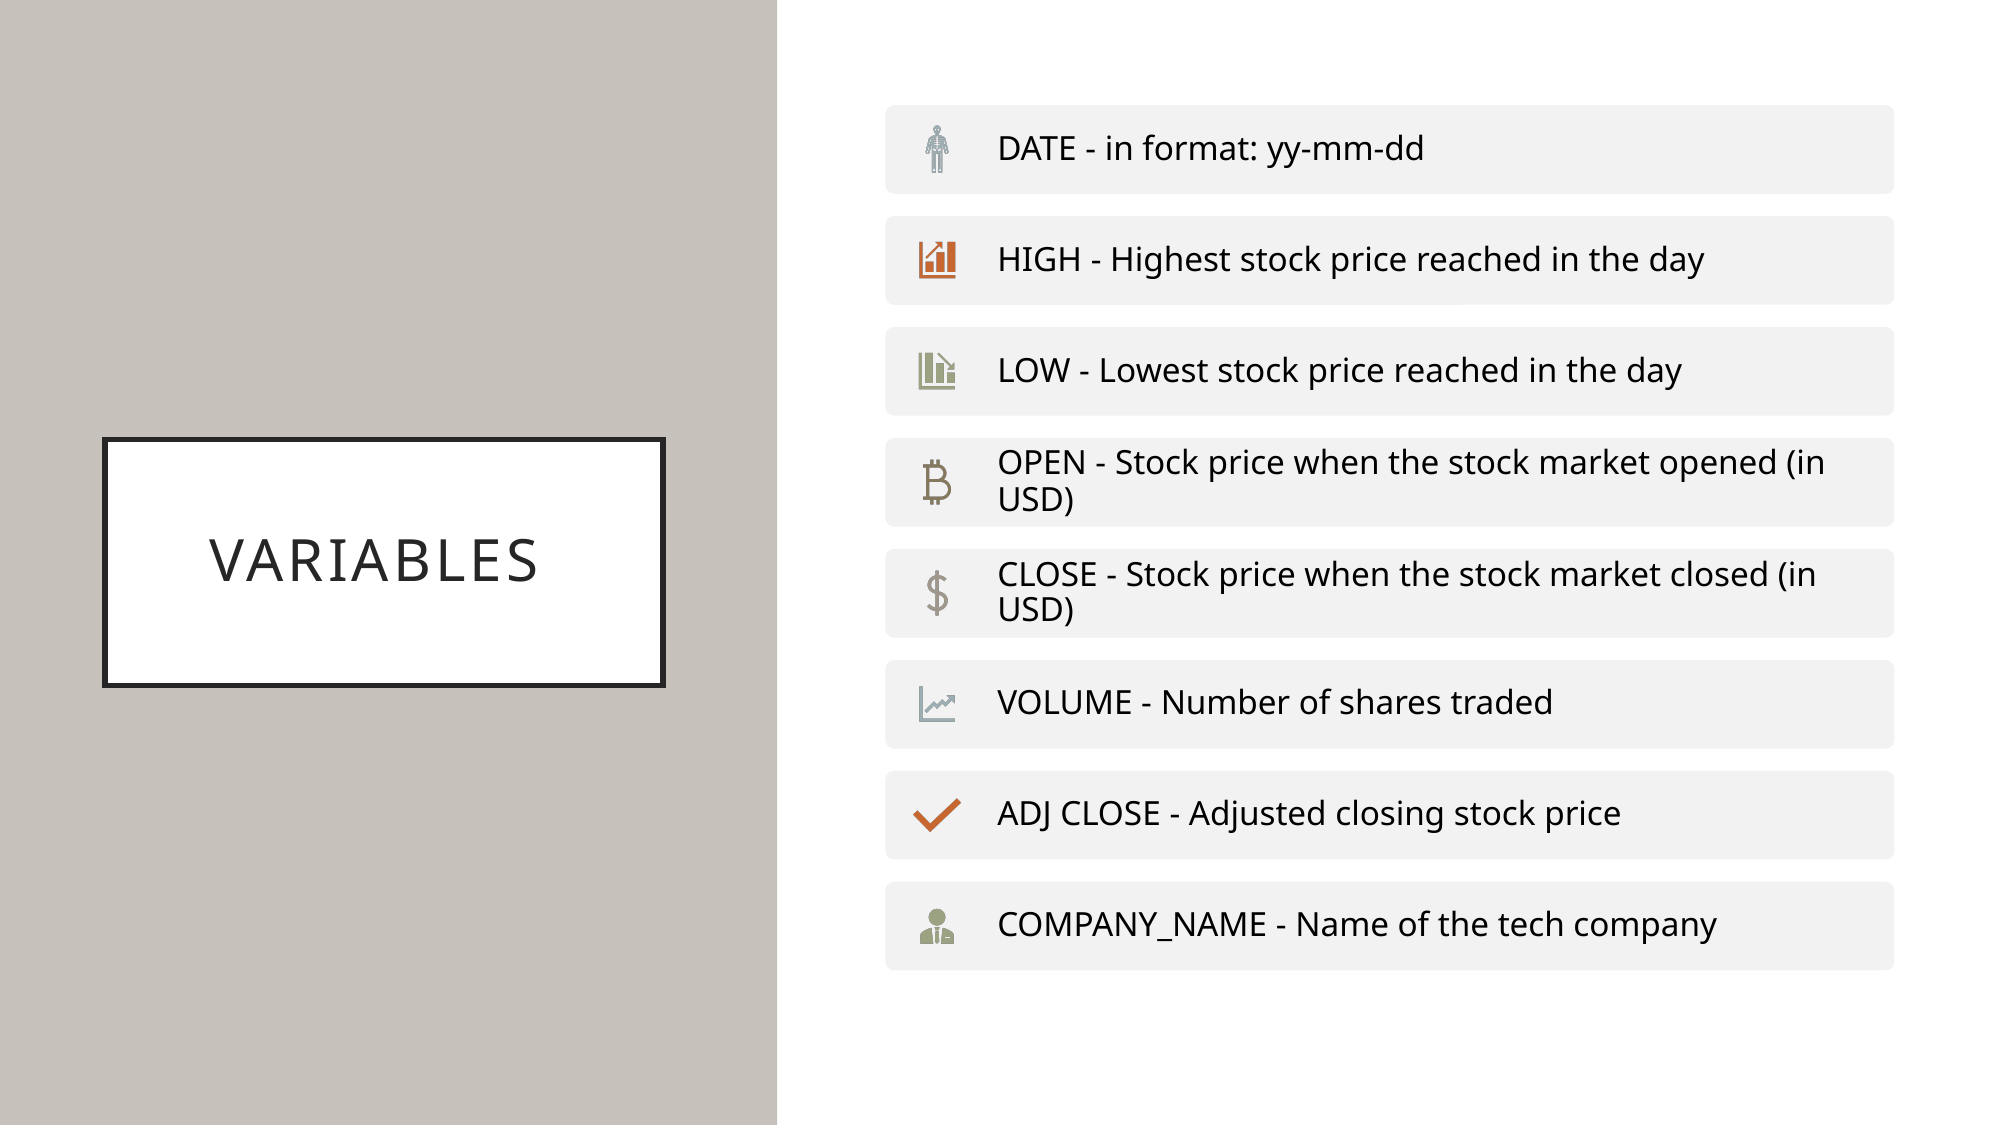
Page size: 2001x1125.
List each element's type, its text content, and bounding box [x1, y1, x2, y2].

title Variables [102, 437, 666, 688]
text_box [779, 0, 2000, 1125]
text_box [0, 0, 778, 1125]
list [885, 104, 1895, 971]
